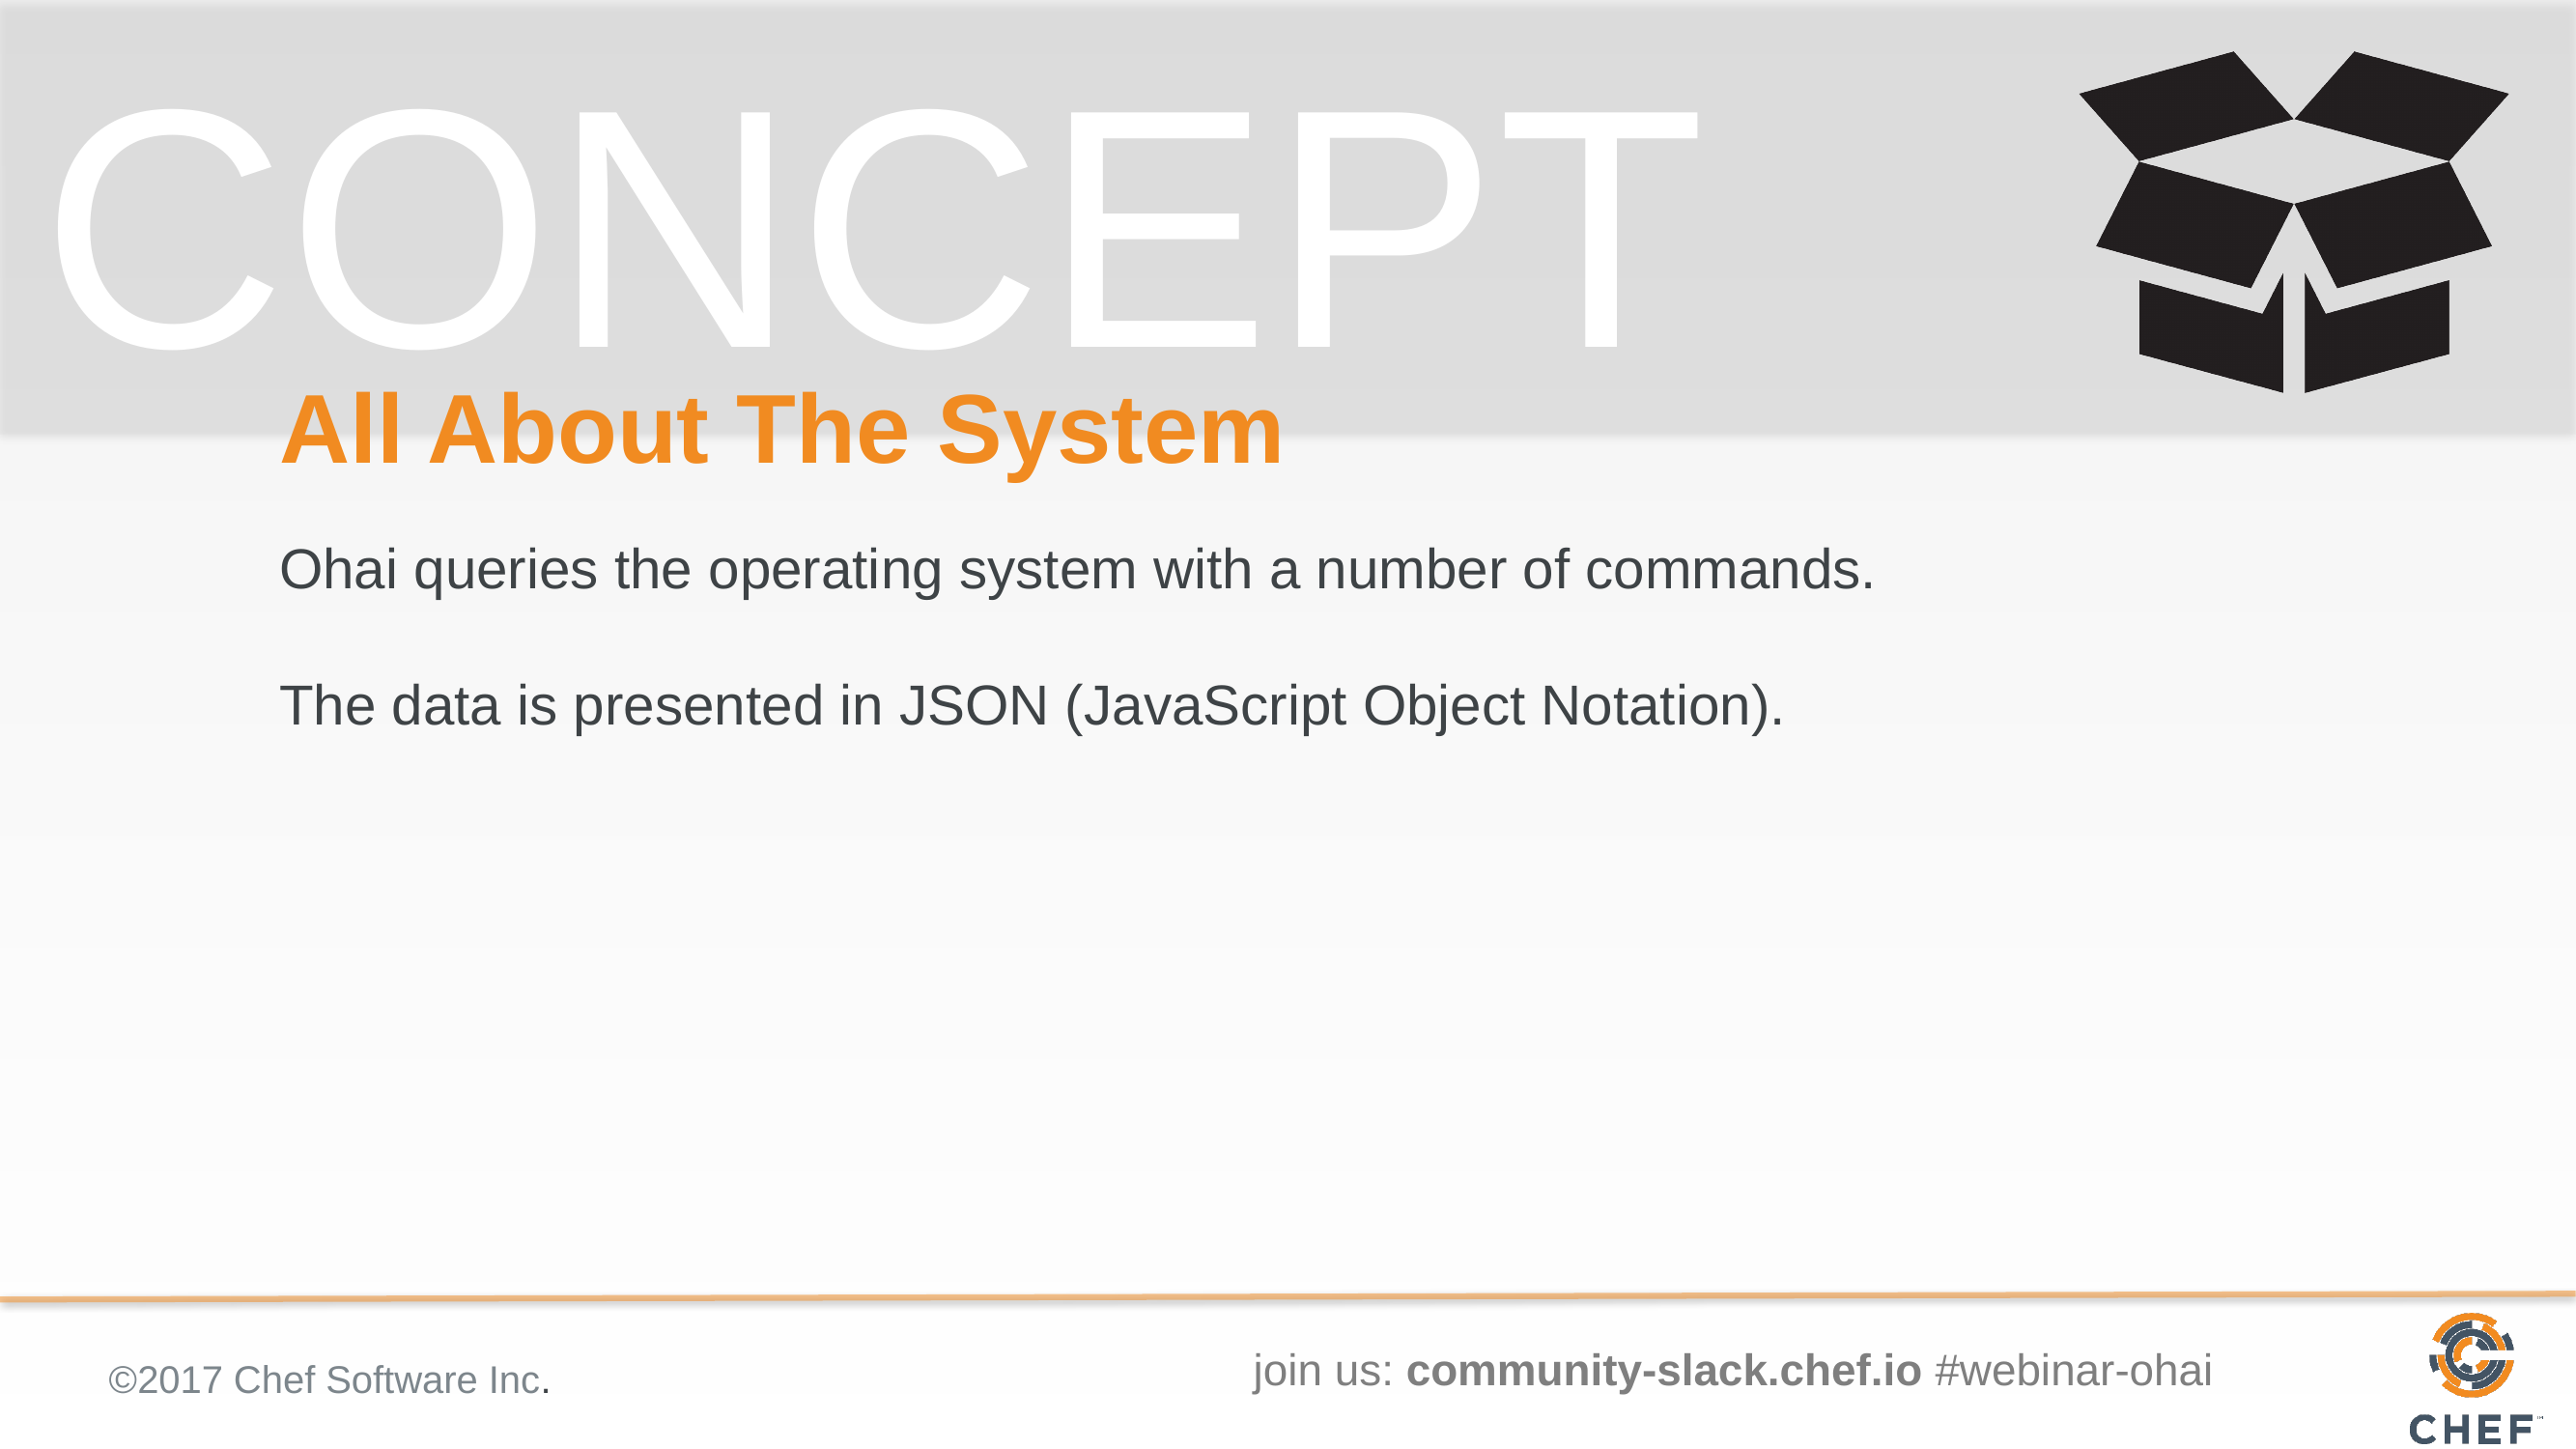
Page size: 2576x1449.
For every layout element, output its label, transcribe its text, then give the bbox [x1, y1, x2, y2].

picture [2399, 1297, 2551, 1449]
picture [2079, 51, 2509, 399]
subtitle Ohai queries the operating system with a number of commands. The data is presented in JSON (JavaScript Object Notation). [265, 518, 2217, 1049]
title All About The System [265, 363, 2217, 499]
